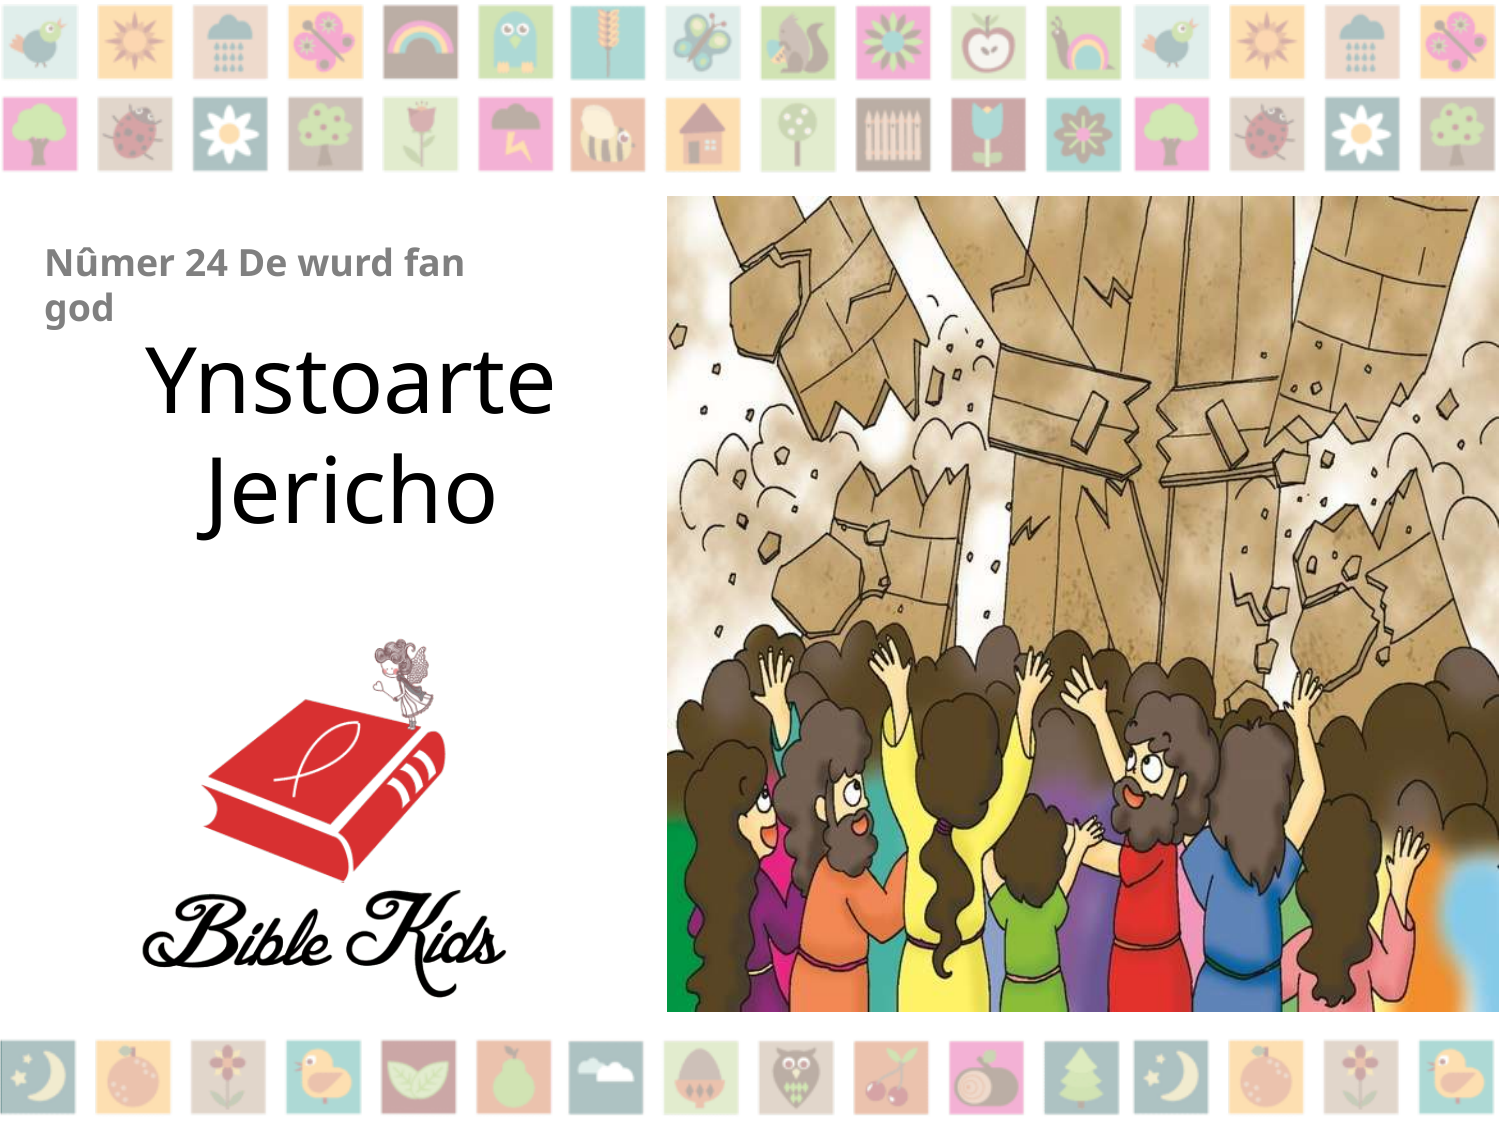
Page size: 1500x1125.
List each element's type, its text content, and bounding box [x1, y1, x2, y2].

text_box Ynstoarte Jericho [29, 314, 661, 550]
picture [117, 600, 544, 1027]
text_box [0, 3, 1500, 181]
picture [666, 195, 1499, 1012]
text_box Nûmer 24 De wurd fan god [29, 231, 526, 314]
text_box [0, 1028, 1500, 1118]
